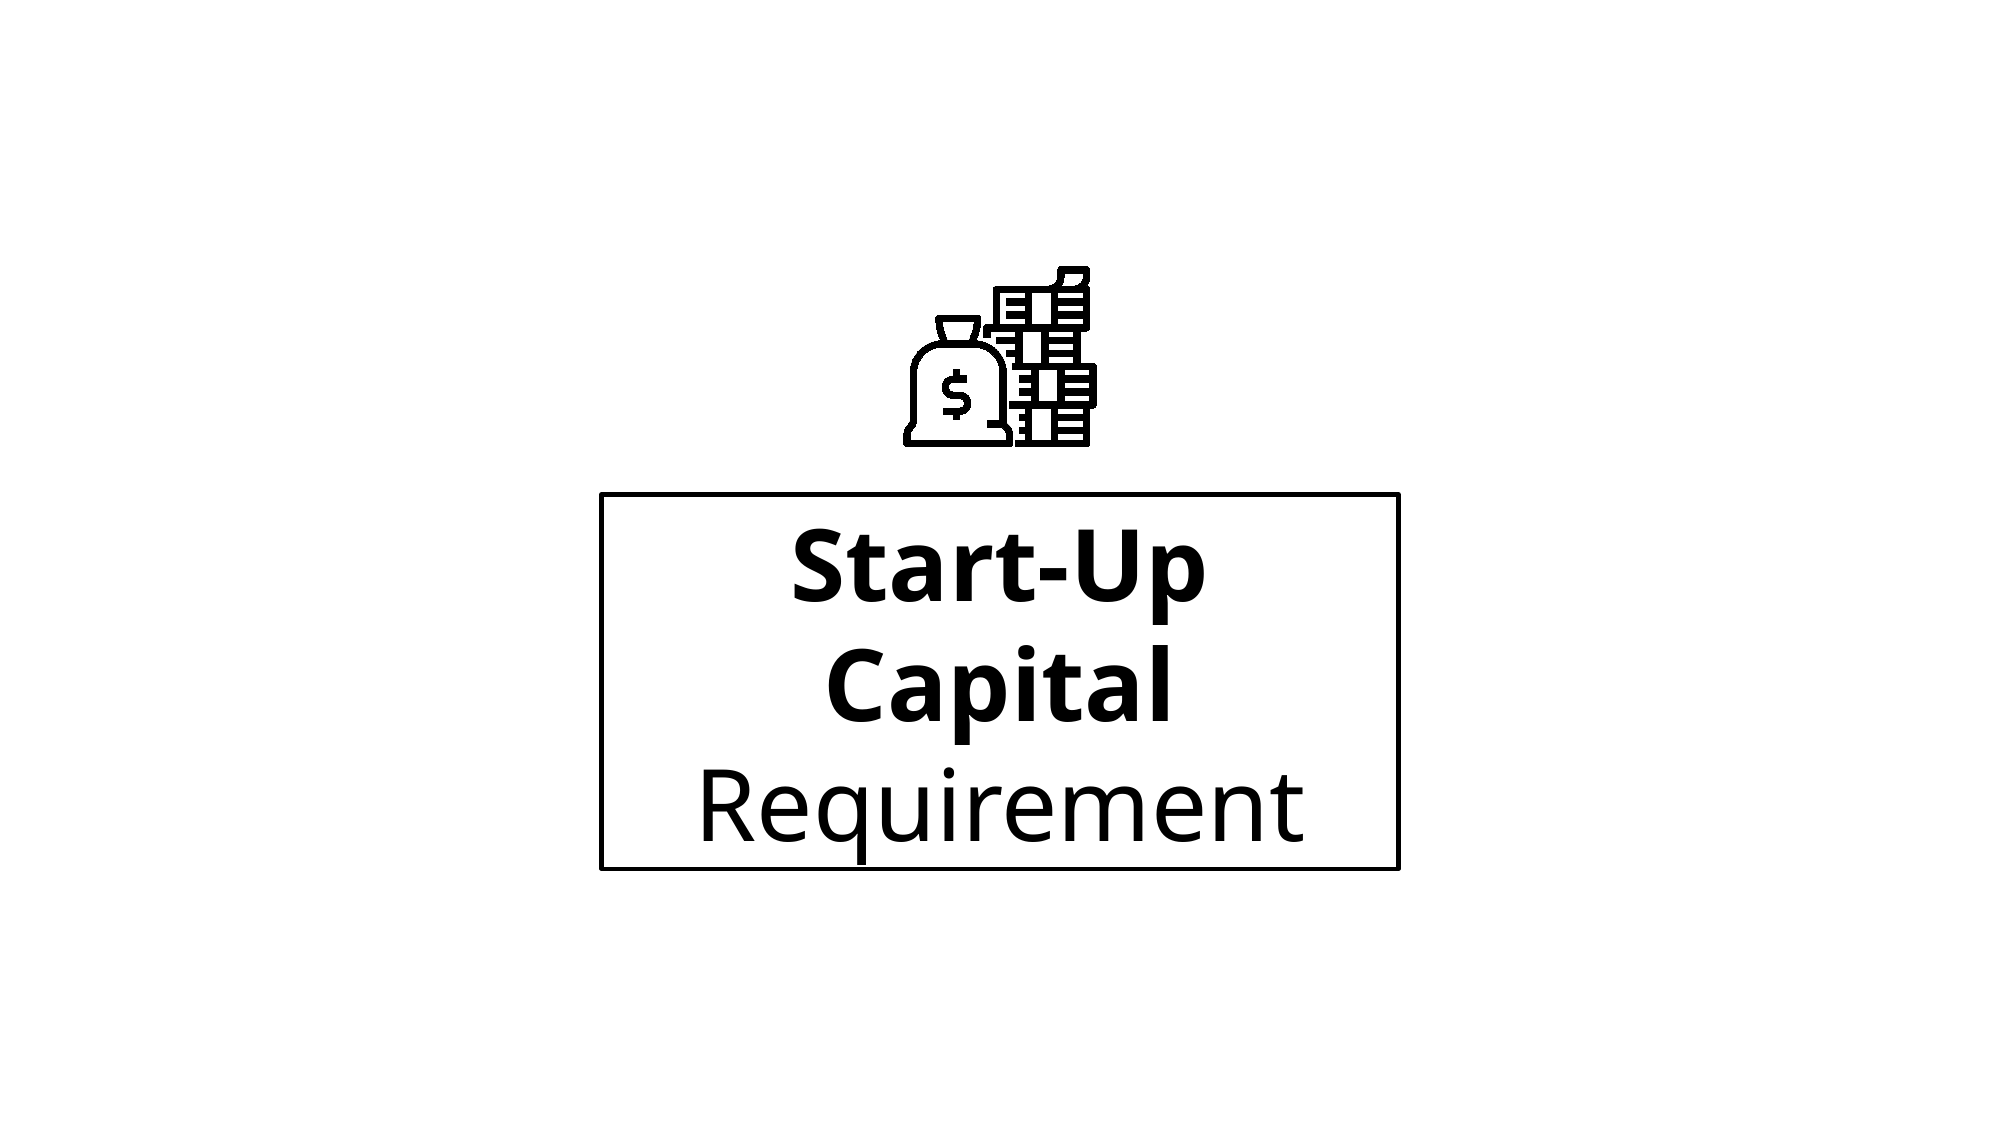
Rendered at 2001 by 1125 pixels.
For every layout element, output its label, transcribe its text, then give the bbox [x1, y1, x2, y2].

text_box Start-Up Capital Requirement [601, 494, 1399, 869]
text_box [903, 266, 1097, 447]
